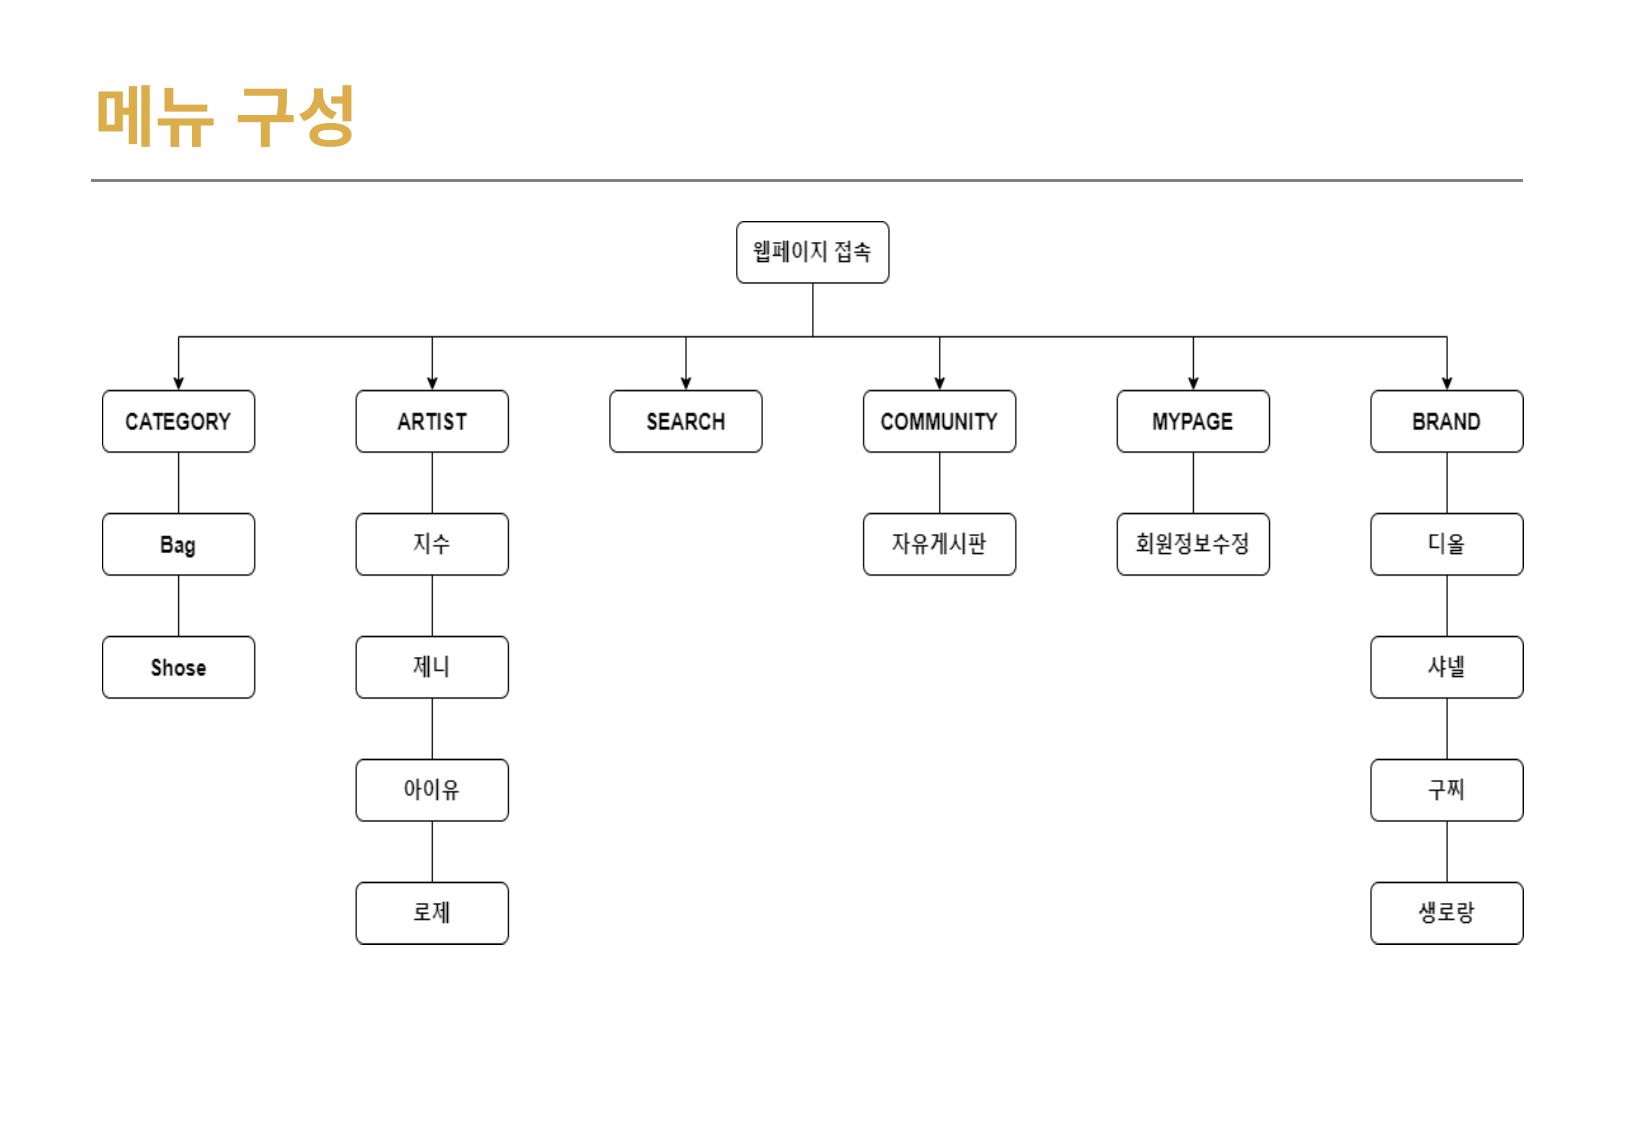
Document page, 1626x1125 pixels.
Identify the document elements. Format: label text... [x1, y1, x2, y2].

text_box 메뉴 구성 [79, 66, 374, 162]
picture [101, 221, 1524, 945]
